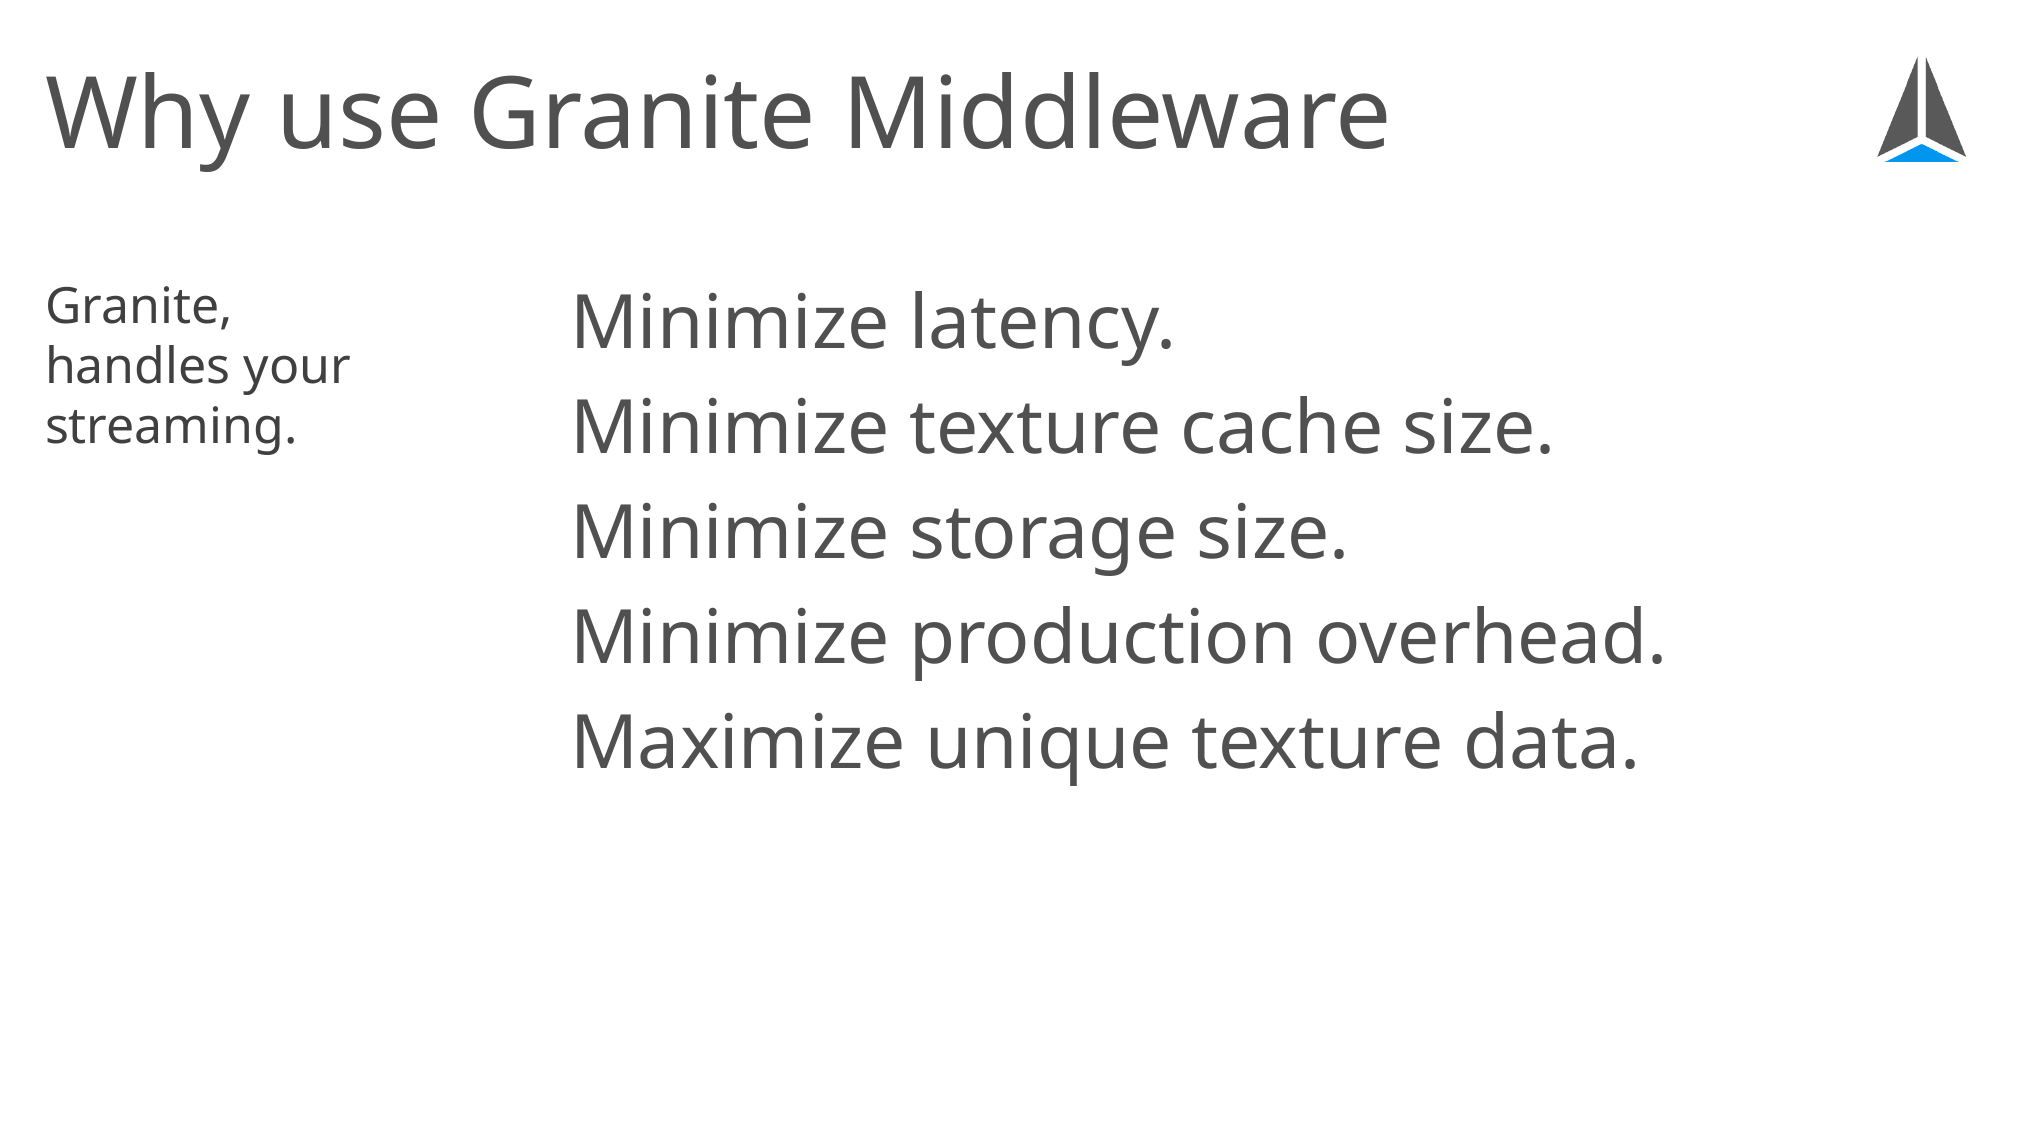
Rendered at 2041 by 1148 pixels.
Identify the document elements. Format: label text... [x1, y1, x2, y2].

title Why use Granite Middleware [45, 48, 1996, 199]
list Granite, handles your streaming. [45, 273, 496, 1099]
picture [1877, 56, 1968, 162]
list Minimize latency. Minimize texture cache size. Minimize storage size. Minimize production overhead. Maximize unique texture data. [570, 273, 1996, 1099]
